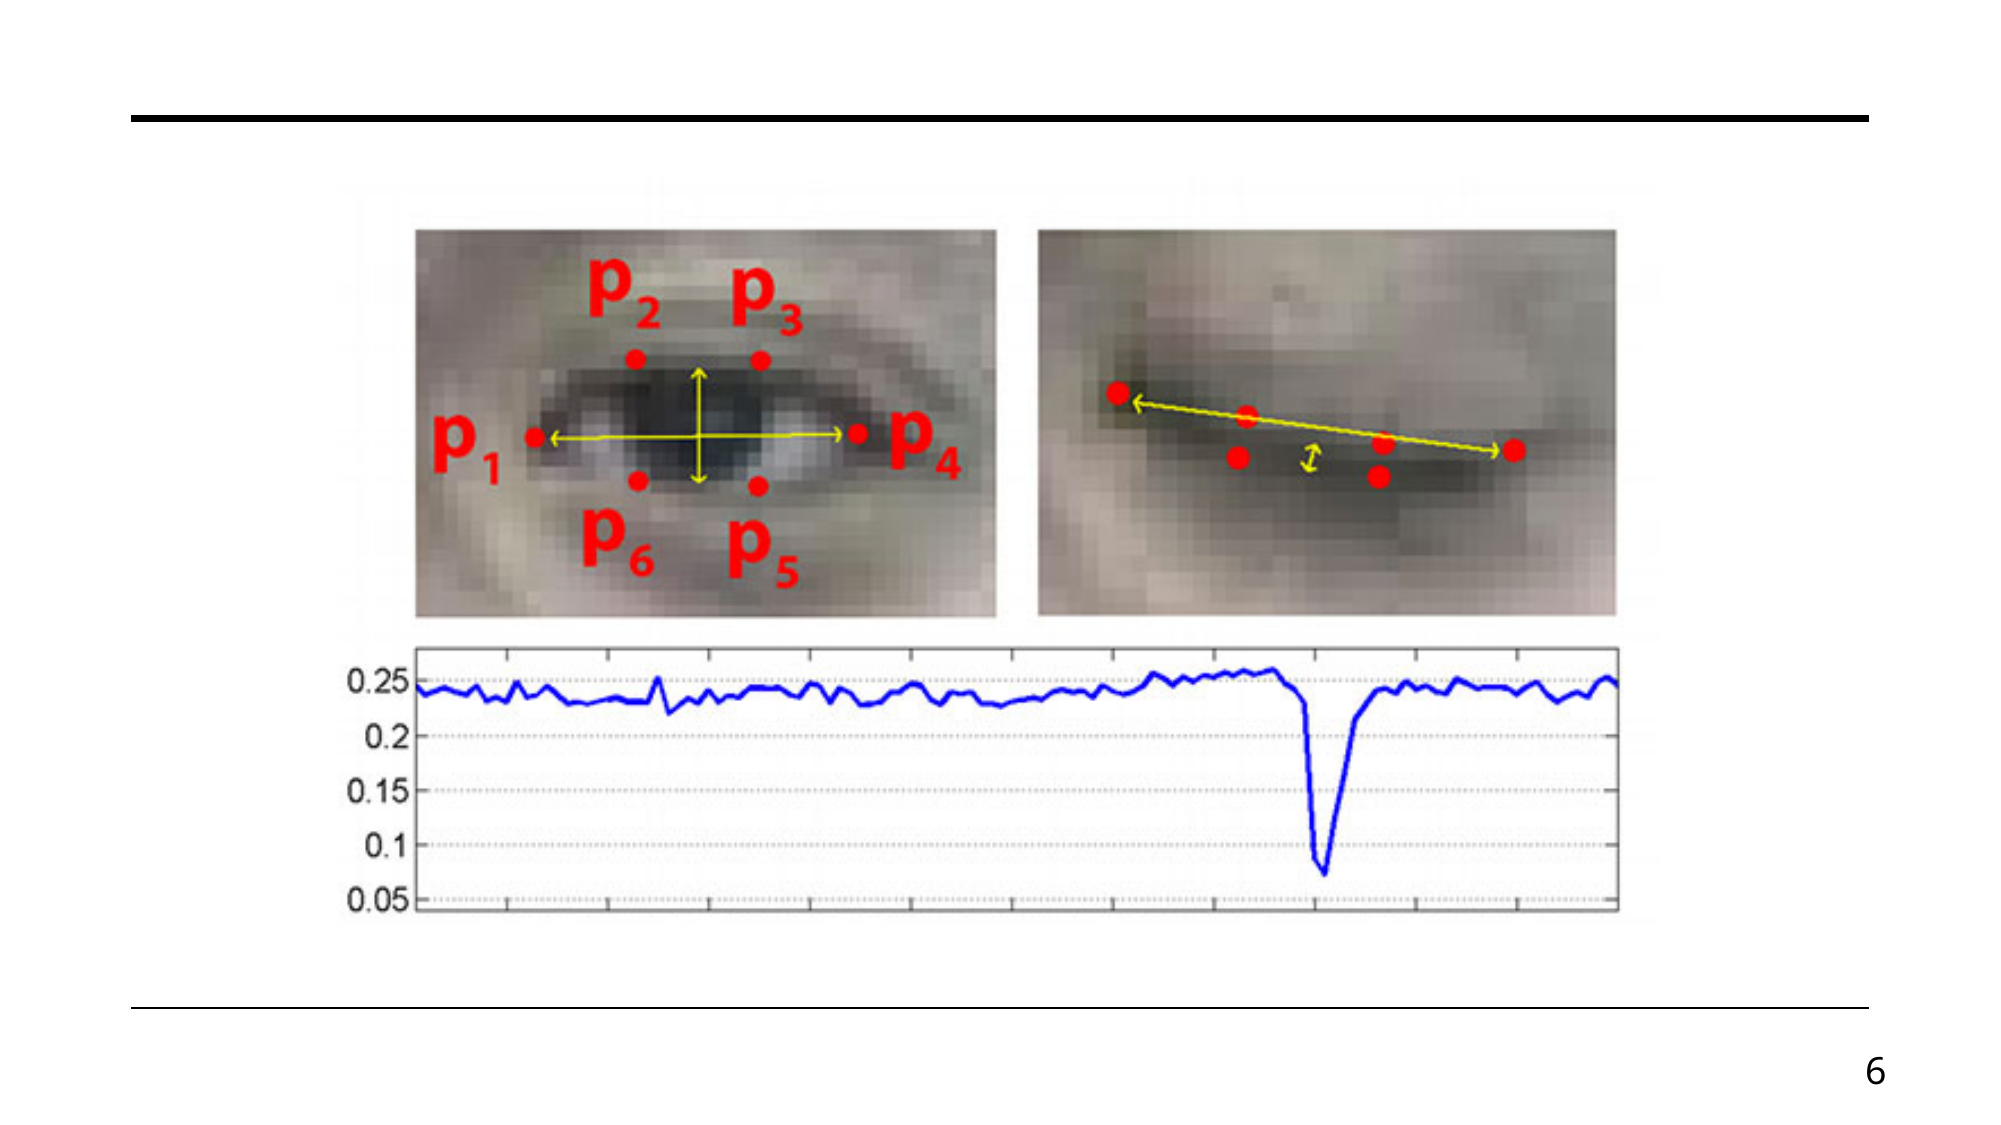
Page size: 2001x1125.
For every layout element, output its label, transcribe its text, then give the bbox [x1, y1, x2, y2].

slide_number 6 [1791, 1042, 1902, 1103]
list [321, 177, 1679, 977]
